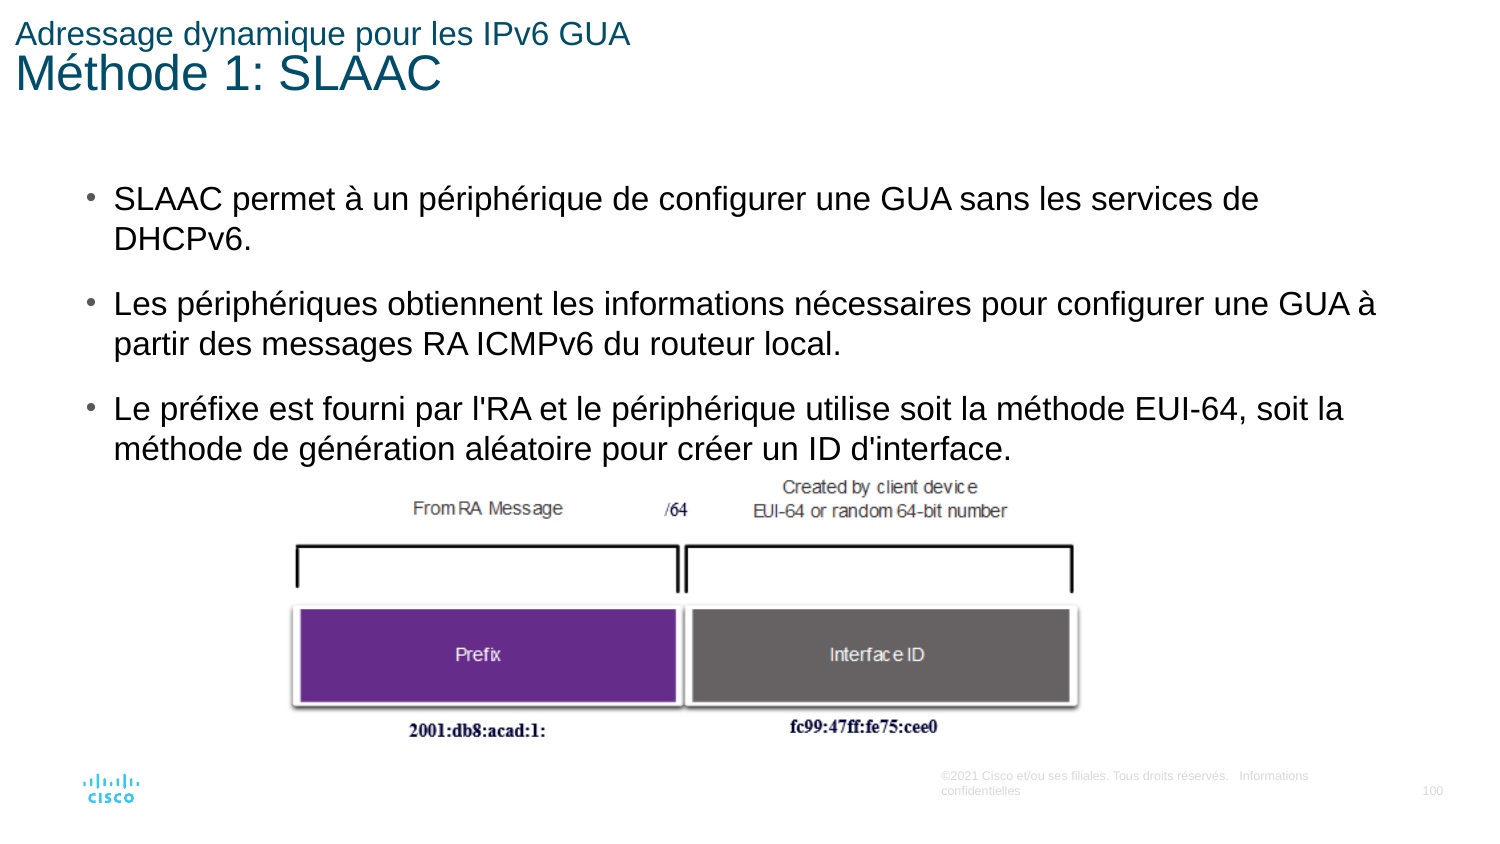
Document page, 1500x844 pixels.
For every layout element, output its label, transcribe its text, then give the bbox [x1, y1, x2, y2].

title Adressage dynamique pour les IPv6 GUA Méthode 1: SLAAC [0, 0, 1369, 121]
picture [272, 467, 1103, 750]
list SLAAC permet à un périphérique de configurer une GUA sans les services de DHCPv6. Les périphériques obtiennent les informations nécessaires pour configurer une GUA à partir des messages RA ICMPv6 du routeur local. Le préfixe est fourni par l'RA et le périphérique utilise soit la méthode EUI-64, soit la méthode de génération aléatoire pour créer un ID d'interface. [70, 169, 1406, 442]
